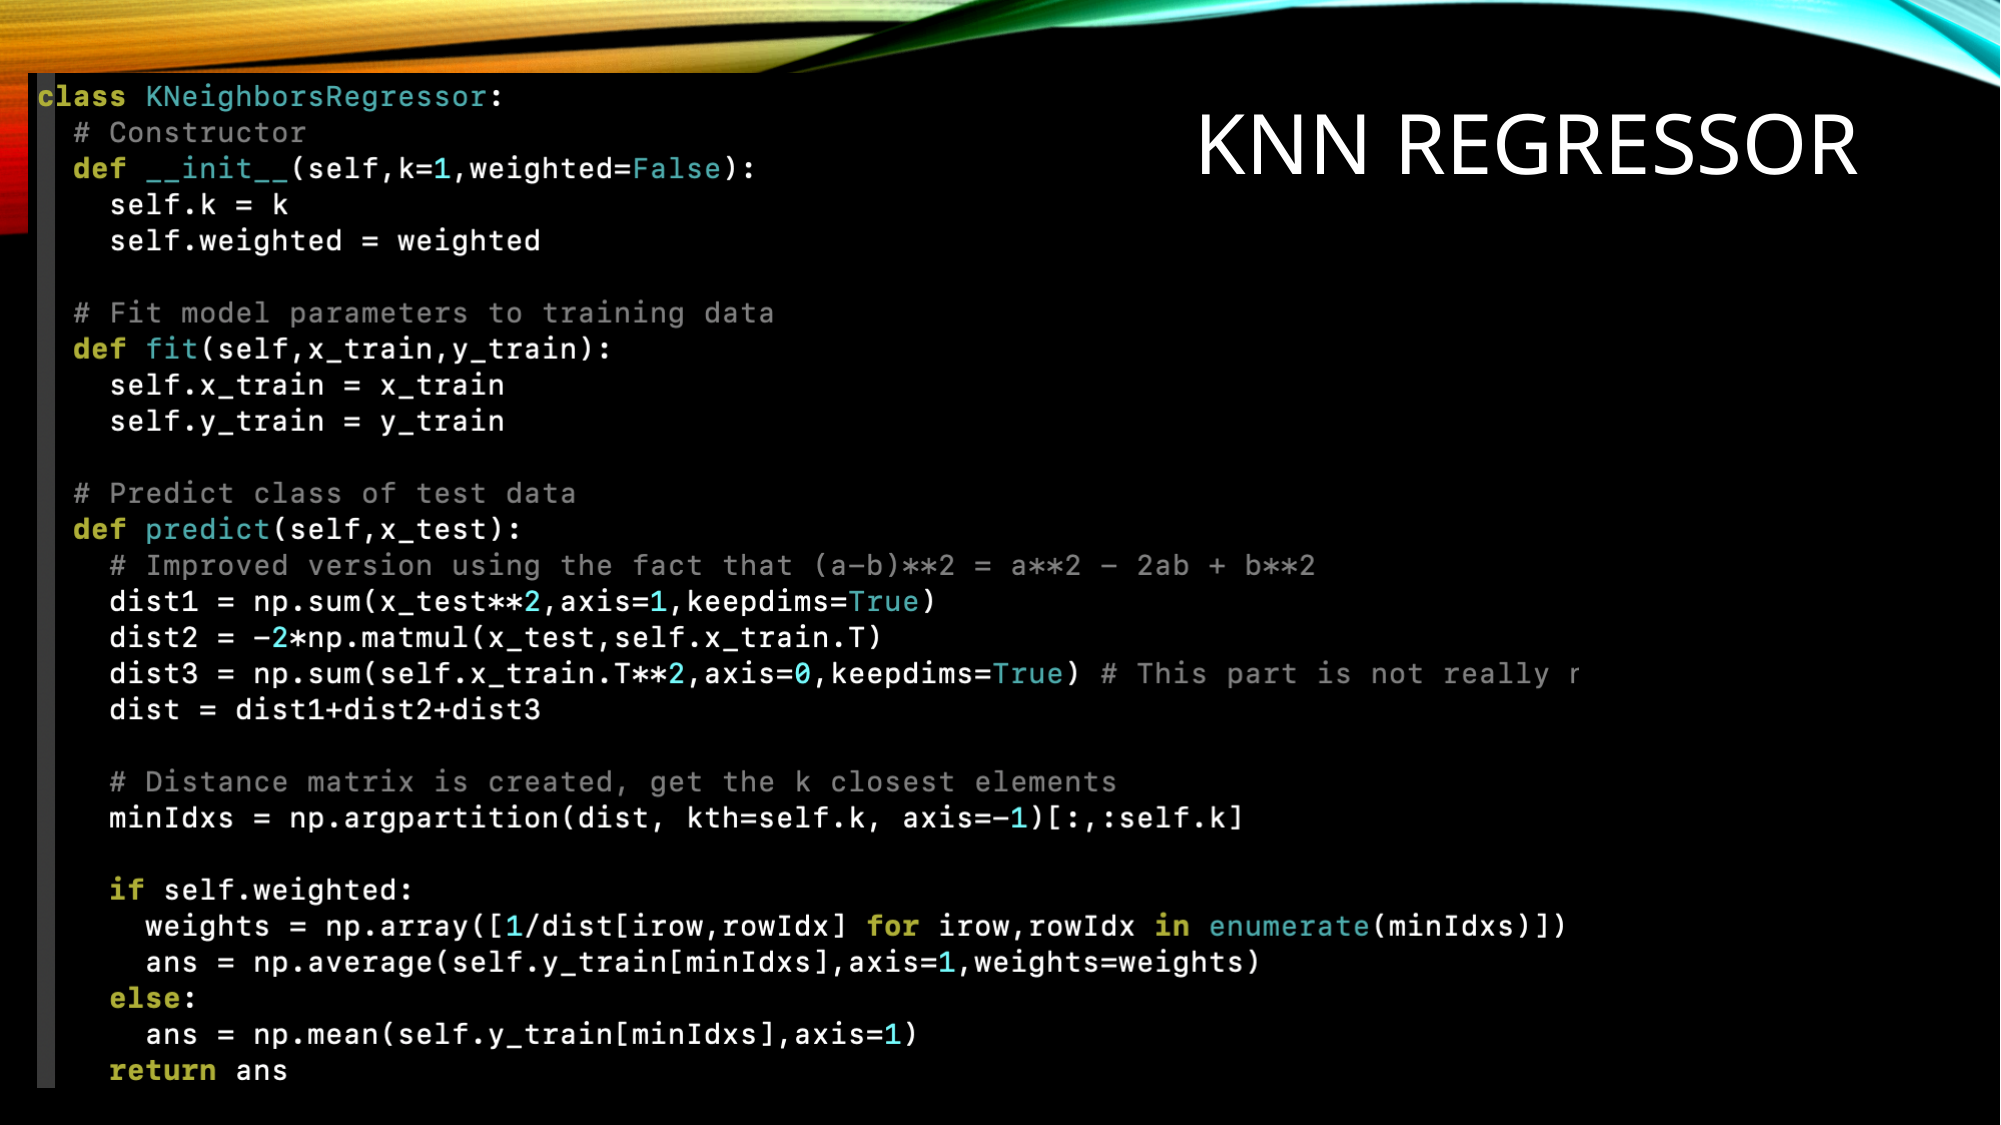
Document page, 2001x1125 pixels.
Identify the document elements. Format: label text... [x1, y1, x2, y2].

picture [0, 0, 2000, 1088]
title KNN Regressor [462, 41, 1875, 254]
